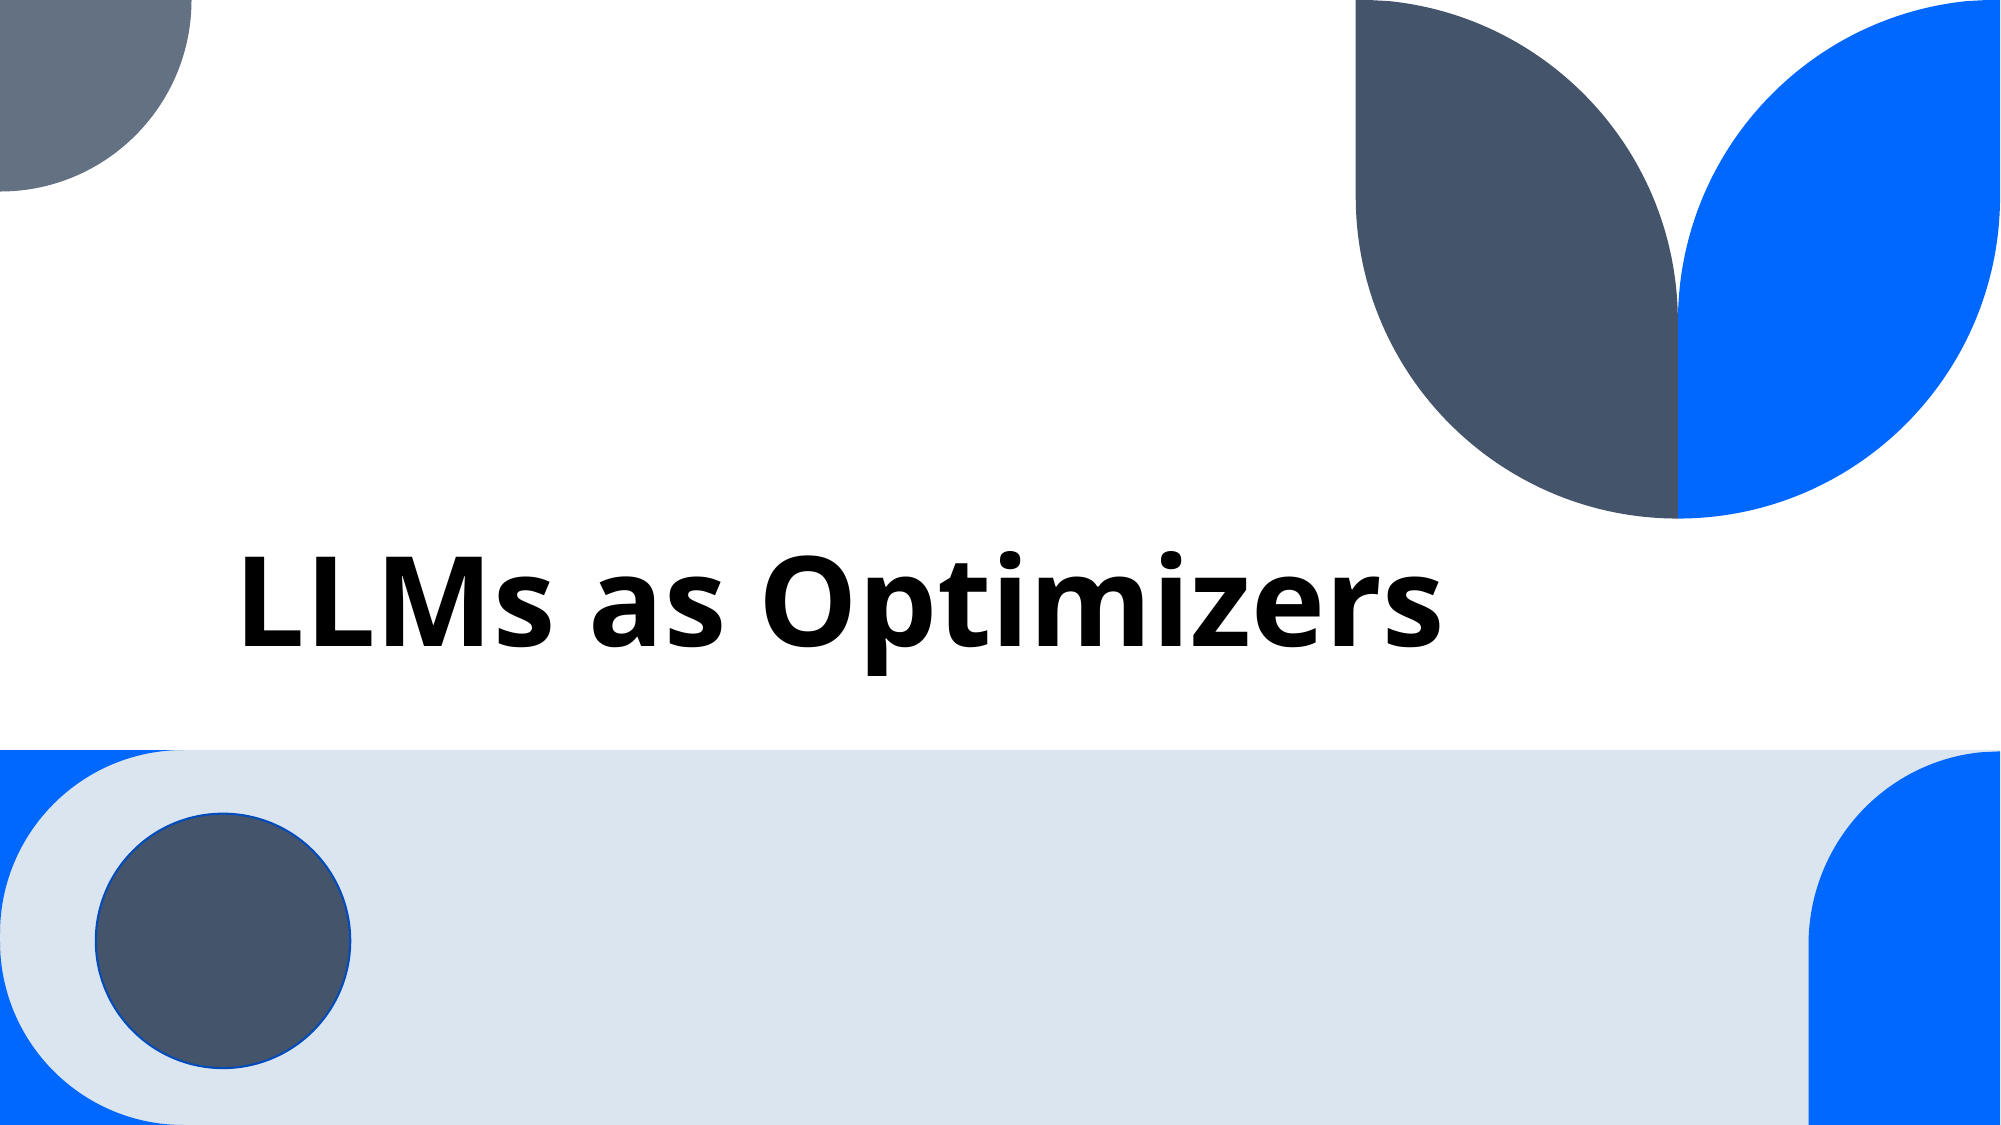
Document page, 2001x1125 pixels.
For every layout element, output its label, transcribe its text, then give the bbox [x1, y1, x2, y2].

title LLMs as Optimizers [219, 293, 1902, 832]
